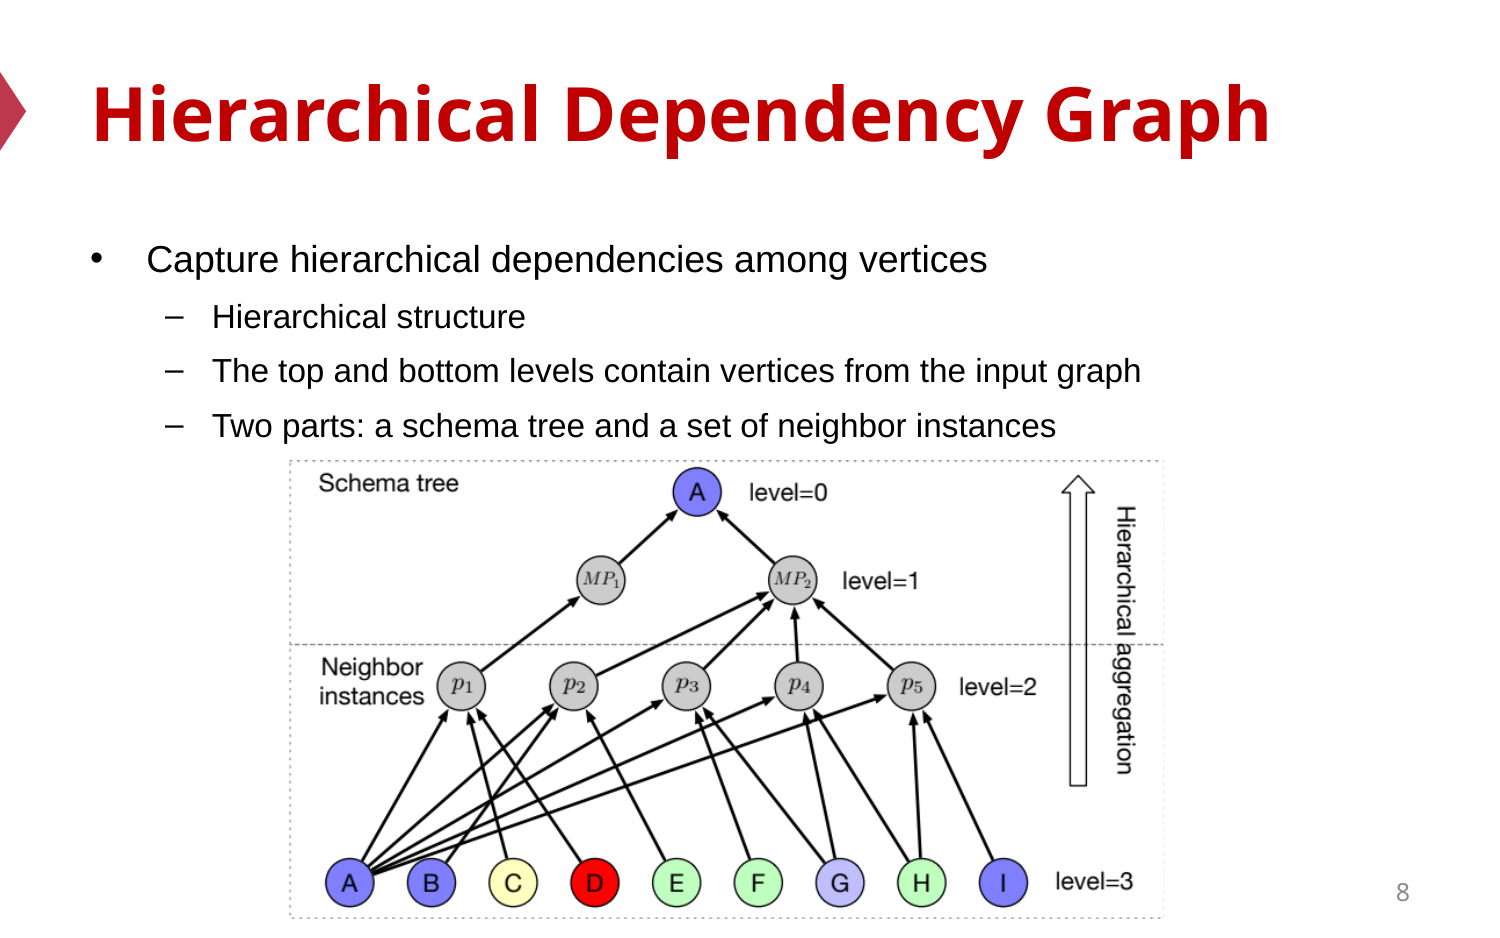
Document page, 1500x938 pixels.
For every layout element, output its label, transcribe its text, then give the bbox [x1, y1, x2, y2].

slide_number 8 [1168, 868, 1425, 919]
list Capture hierarchical dependencies among vertices Hierarchical structure The top and bottom levels contain vertices from the input graph Two parts: a schema tree and a set of neighbor instances [75, 218, 1425, 859]
title Hierarchical Dependency Graph [75, 37, 1425, 186]
picture [288, 460, 1164, 920]
